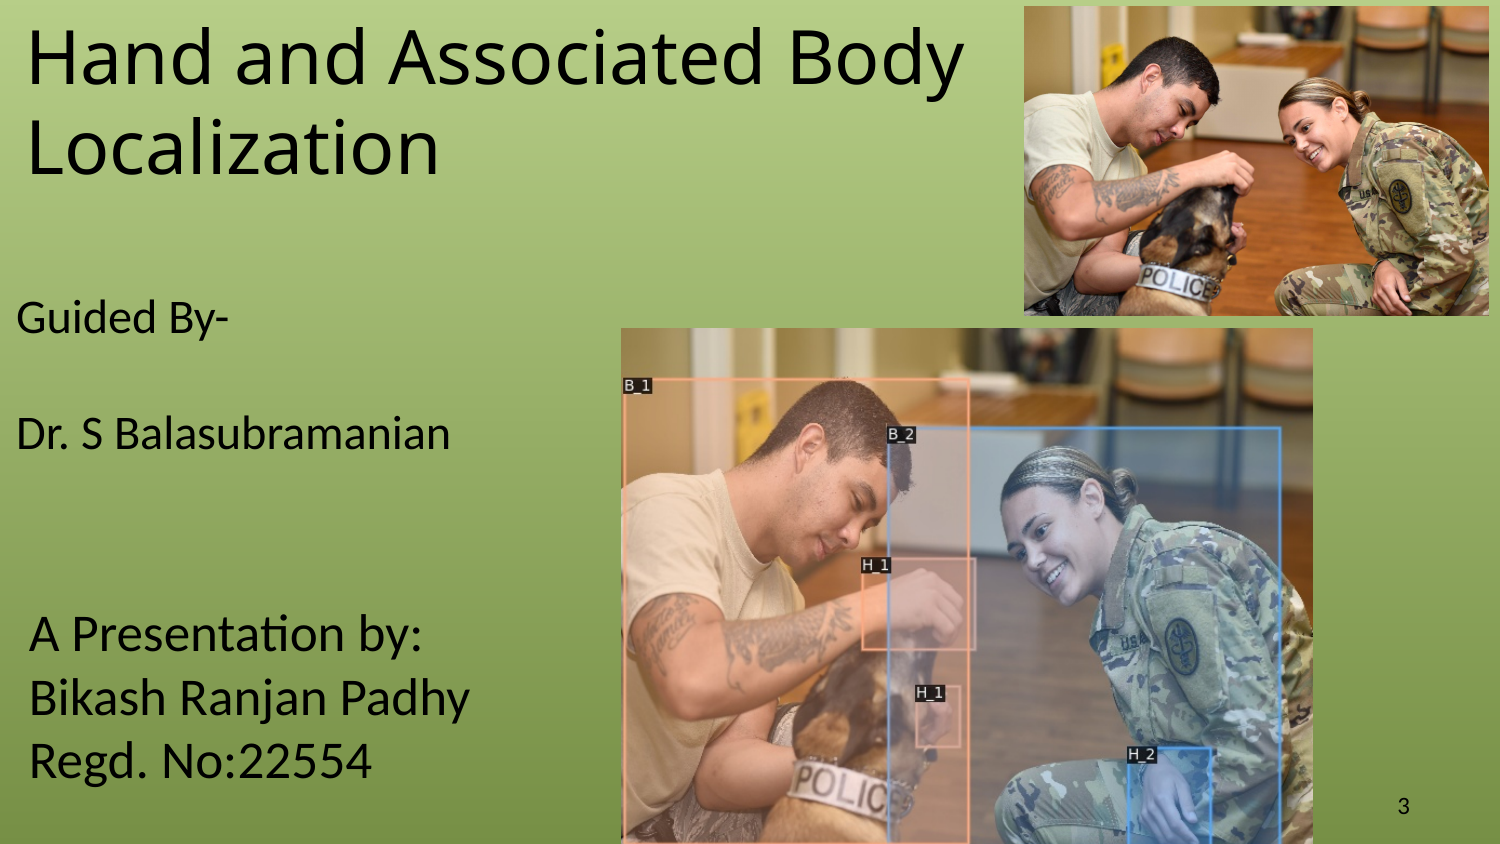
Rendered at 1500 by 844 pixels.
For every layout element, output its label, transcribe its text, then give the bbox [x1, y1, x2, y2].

picture [1024, 6, 1489, 316]
picture [620, 327, 1313, 844]
subtitle Guided By- Dr. S Balasubramanian [1, 278, 553, 470]
subtitle A Presentation by: Bikash Ranjan Padhy Regd. No:22554 [13, 590, 566, 783]
slide_number ‹#› [1318, 782, 1425, 827]
text_box Hand and Associated Body Localization [10, 0, 1047, 205]
